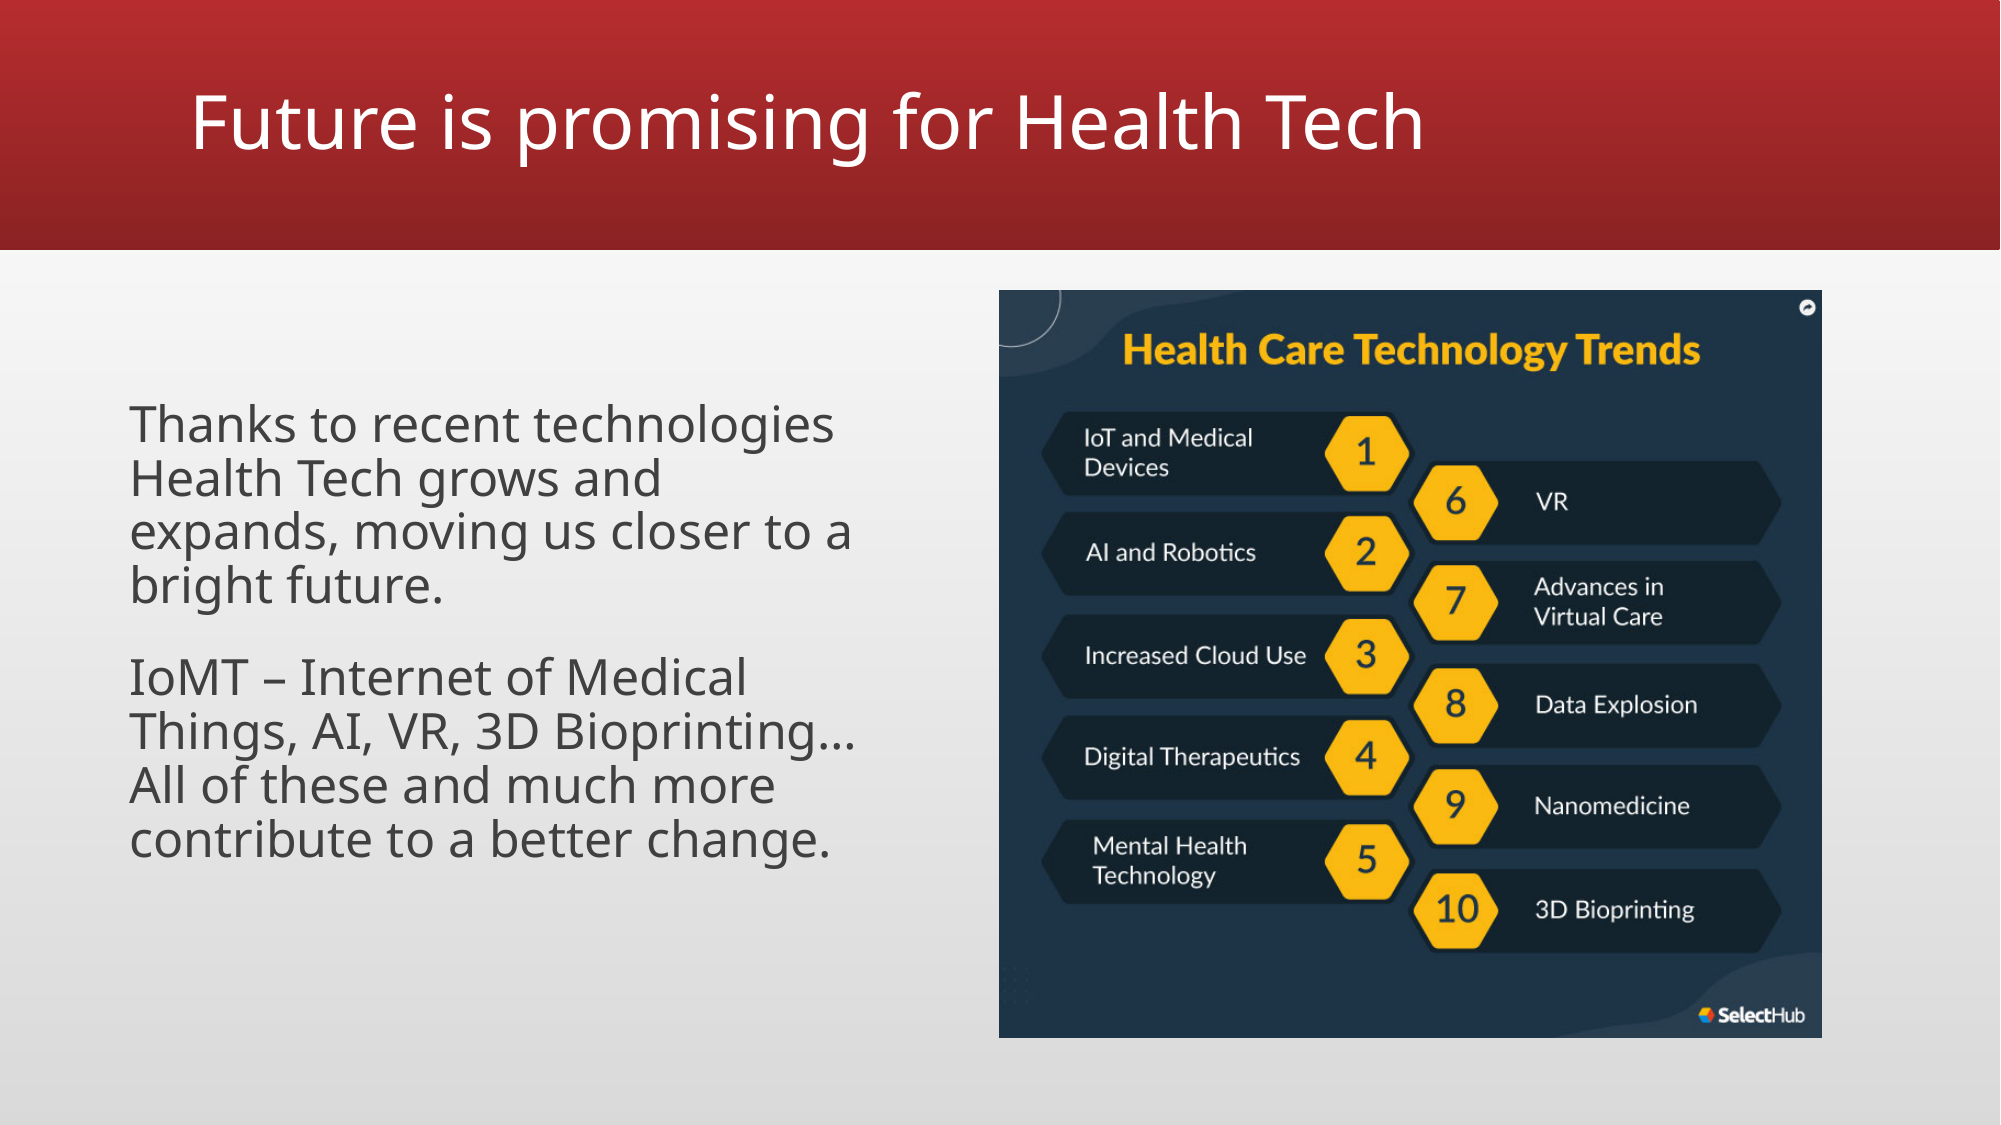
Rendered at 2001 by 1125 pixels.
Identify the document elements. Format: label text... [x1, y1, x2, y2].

title Future is promising for Health Tech [174, 16, 1825, 234]
text_box [114, 548, 902, 788]
list Thanks to recent technologies Health Tech grows and expands, moving us closer to a bright future. IoMT – Internet of Medical Things, AI, VR, 3D Bioprinting… All of these and much more contribute to a better change. [114, 305, 902, 548]
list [999, 290, 1822, 1038]
list Thanks to recent technologies Health Tech grows and expands, moving us closer to a bright future. IoMT – Internet of Medical Things, AI, VR, 3D Bioprinting… All of these and much more contribute to a better change. [114, 788, 902, 1053]
